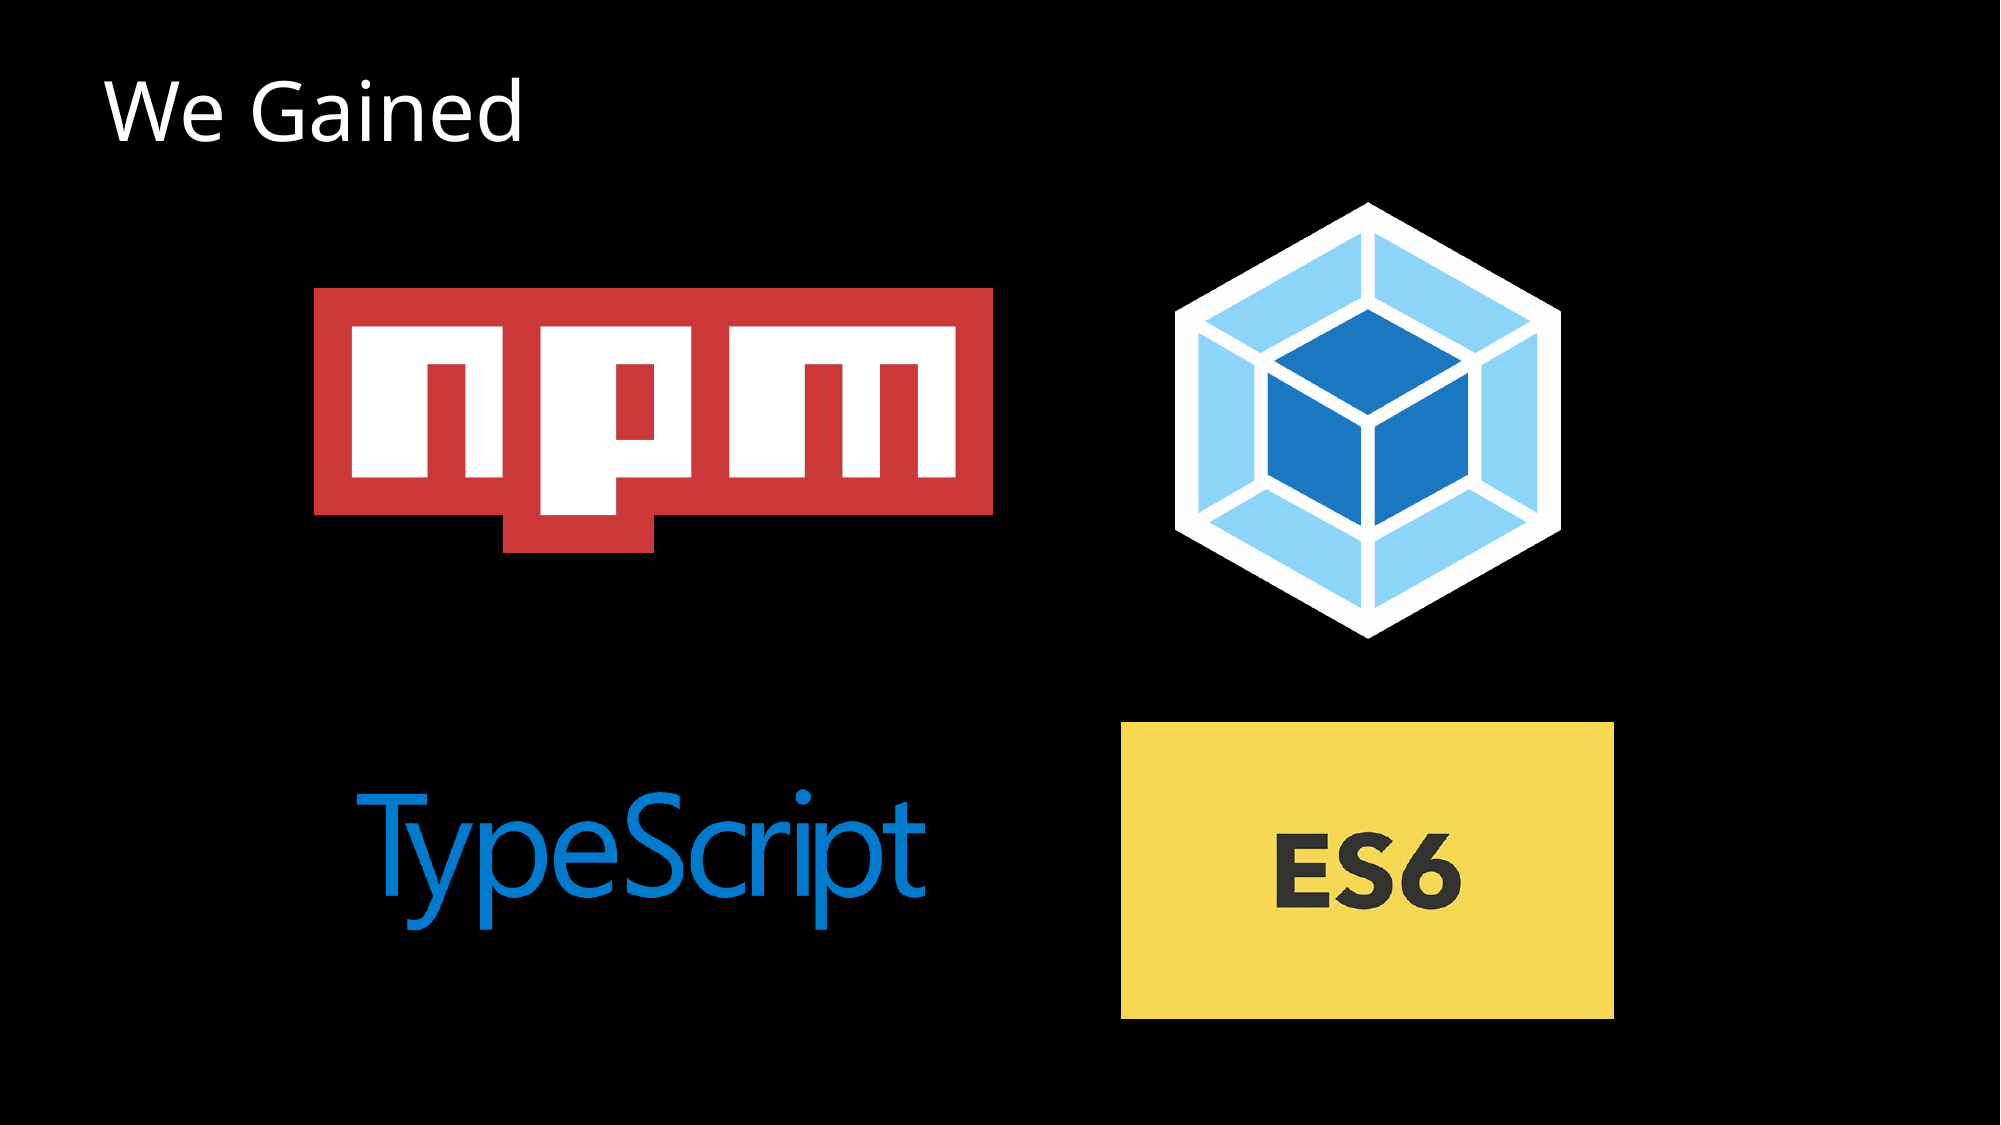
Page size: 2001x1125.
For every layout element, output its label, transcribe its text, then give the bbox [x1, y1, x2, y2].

picture [1121, 722, 1614, 1019]
picture [336, 775, 953, 944]
picture [1174, 202, 1561, 639]
text_box We Gained [88, 62, 1897, 185]
picture [314, 288, 993, 553]
